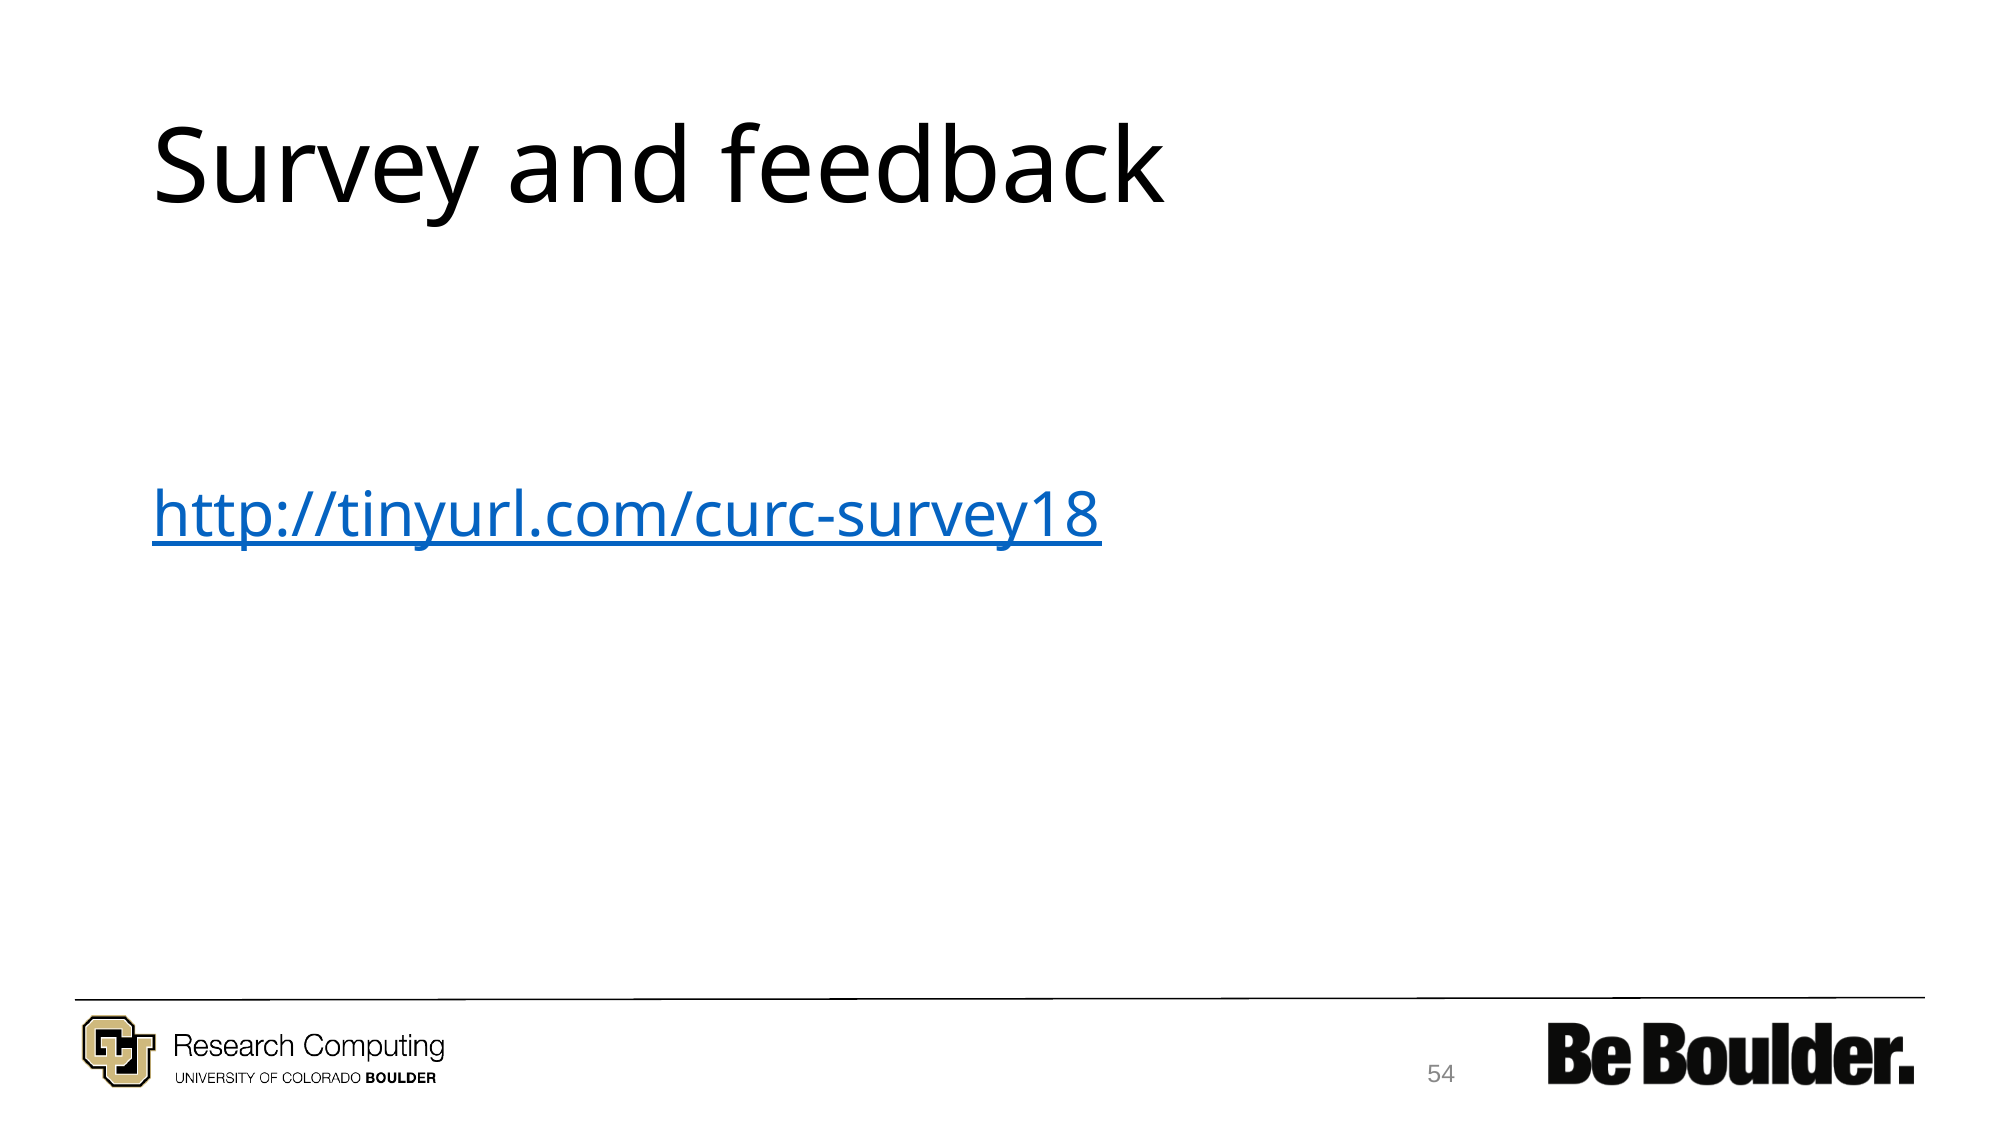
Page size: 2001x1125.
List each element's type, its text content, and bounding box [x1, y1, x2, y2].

list http://tinyurl.com/curc-survey18 [137, 299, 1863, 983]
picture [1524, 1015, 1938, 1088]
slide_number 54 [1412, 1042, 1525, 1103]
picture [81, 1015, 444, 1088]
title Survey and feedback [137, 59, 1863, 278]
